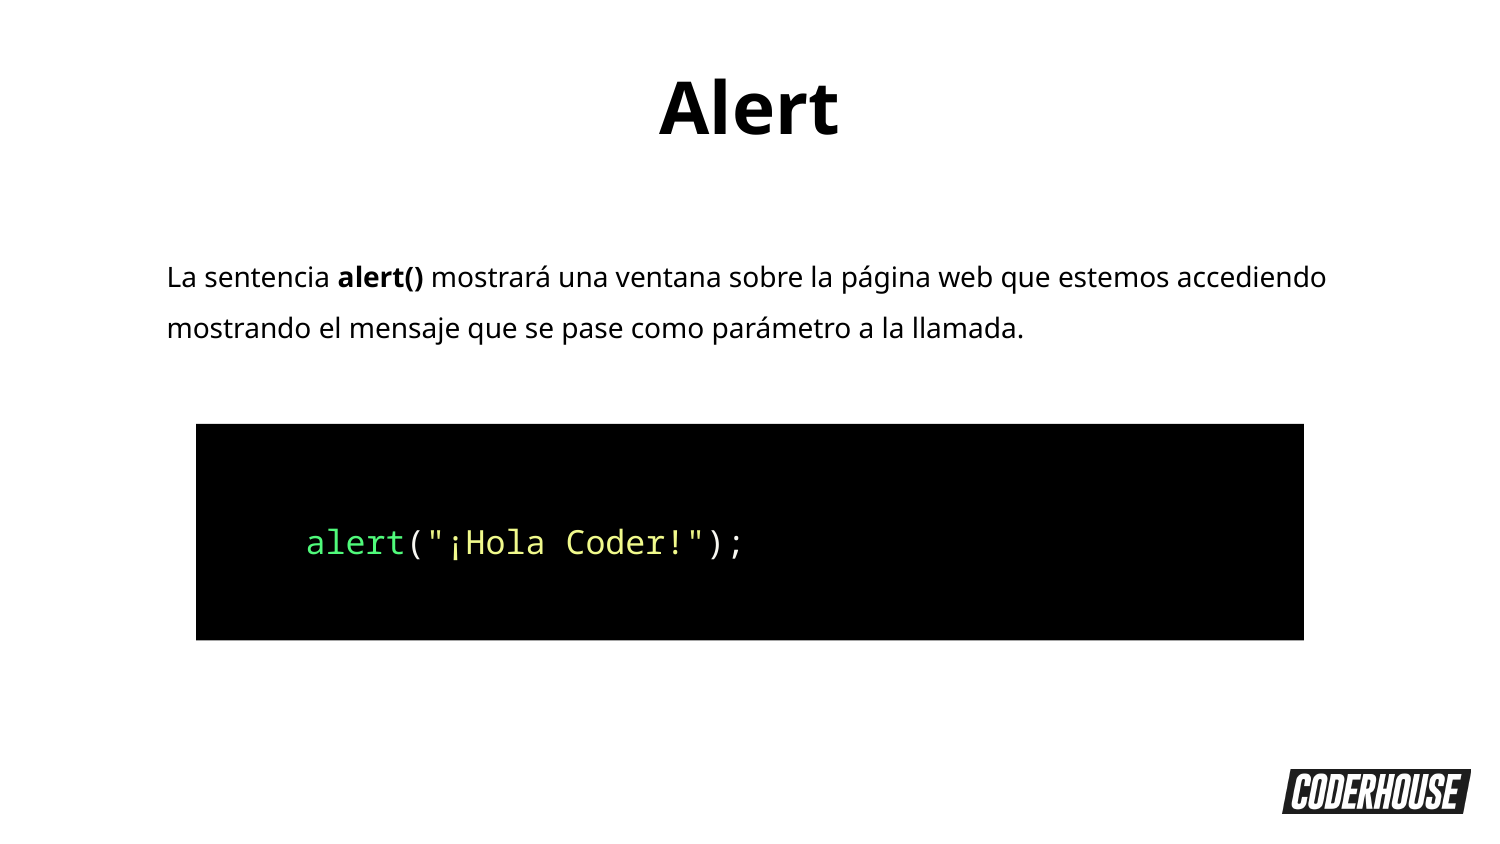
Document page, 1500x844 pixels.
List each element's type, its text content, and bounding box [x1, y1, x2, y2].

text_box alert("¡Hola Coder!"); [196, 423, 1304, 641]
text_box Alert [239, 56, 1261, 166]
picture [1281, 769, 1471, 814]
text_box La sentencia alert() mostrará una ventana sobre la página web que estemos accediendo mostrando el mensaje que se pase como parámetro a la llamada. [151, 227, 1349, 350]
